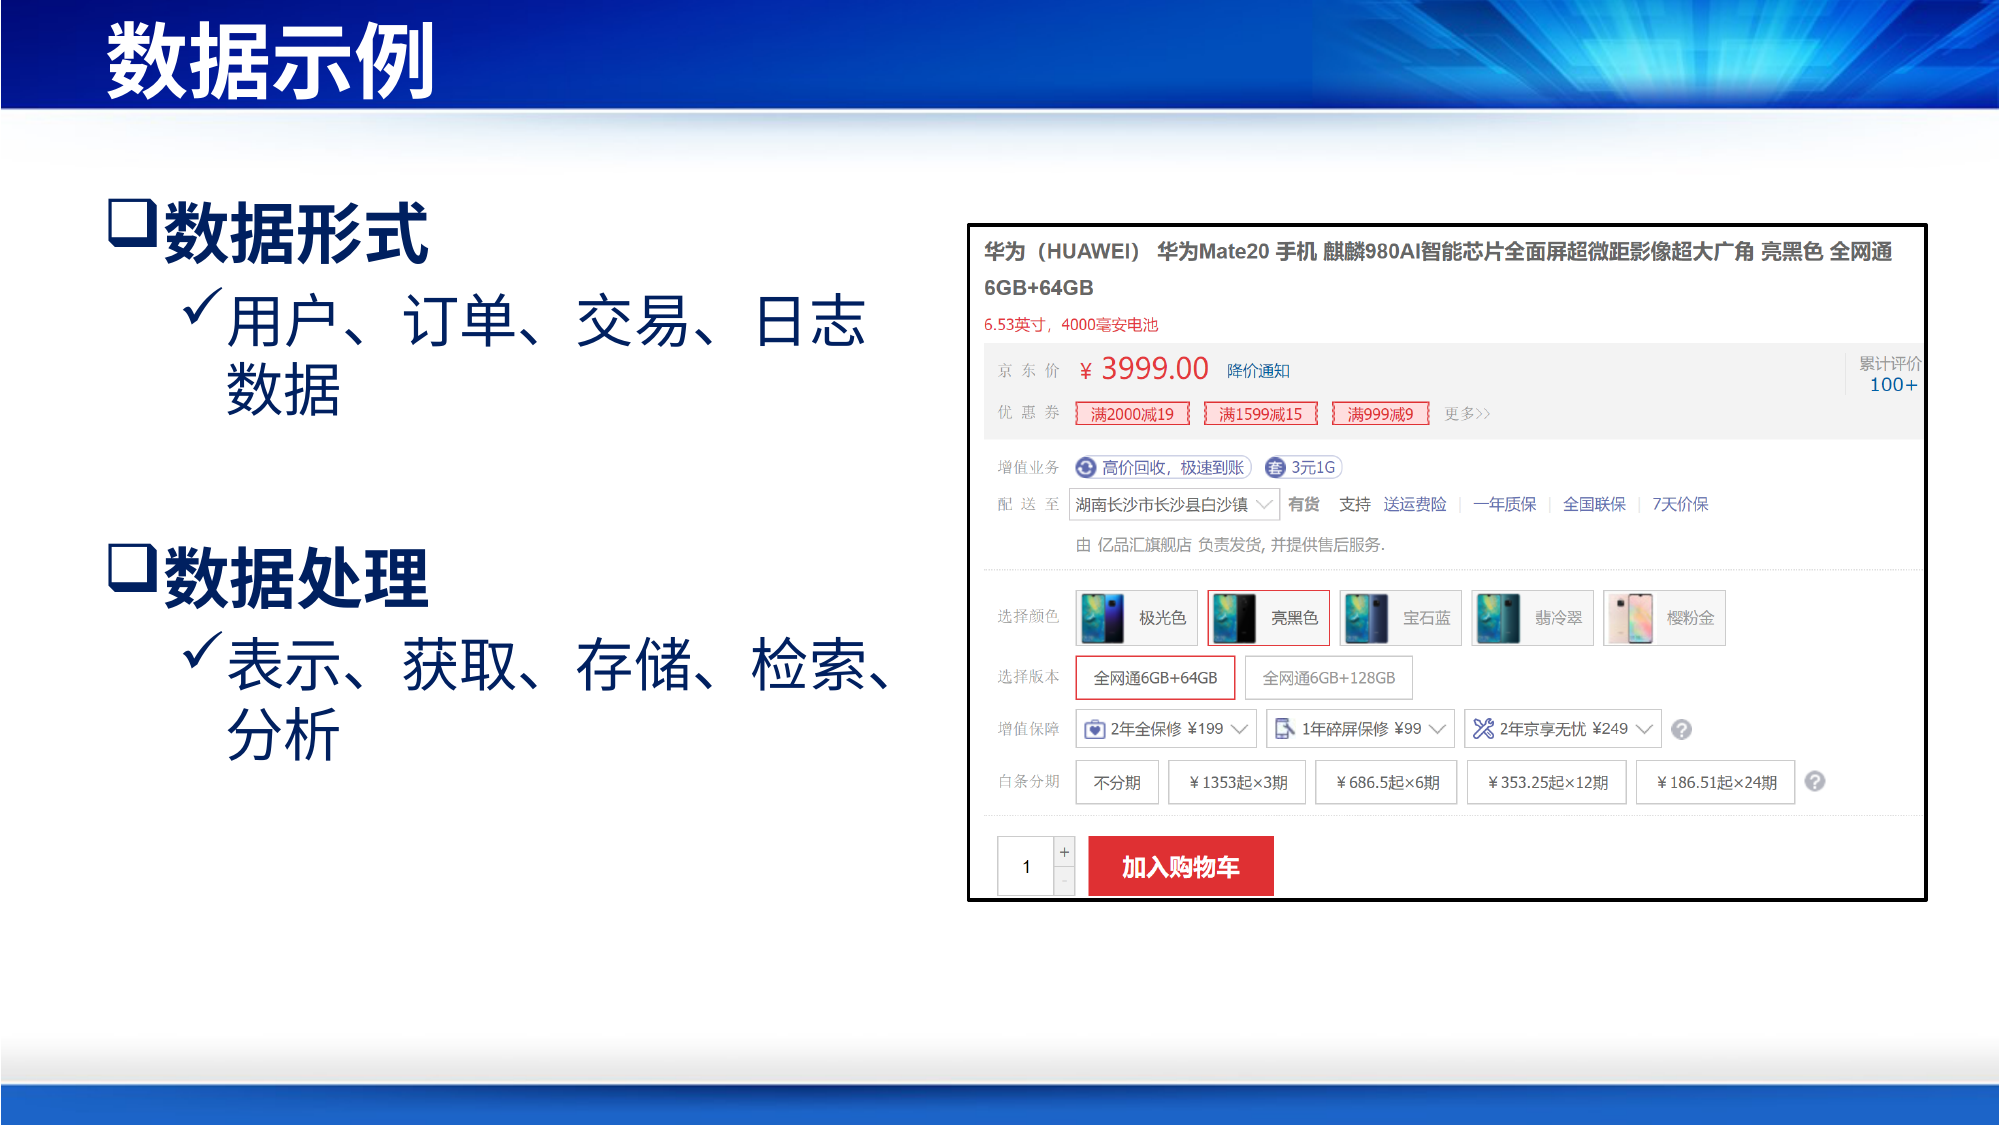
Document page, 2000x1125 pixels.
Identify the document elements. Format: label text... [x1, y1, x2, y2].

title 数据示例 [90, 1, 1880, 118]
list 数据形式 用户、订单、交易、日志数据 数据处理 表示、获取、存储、检索、分析 [88, 184, 912, 1012]
picture [1, 0, 1999, 1125]
